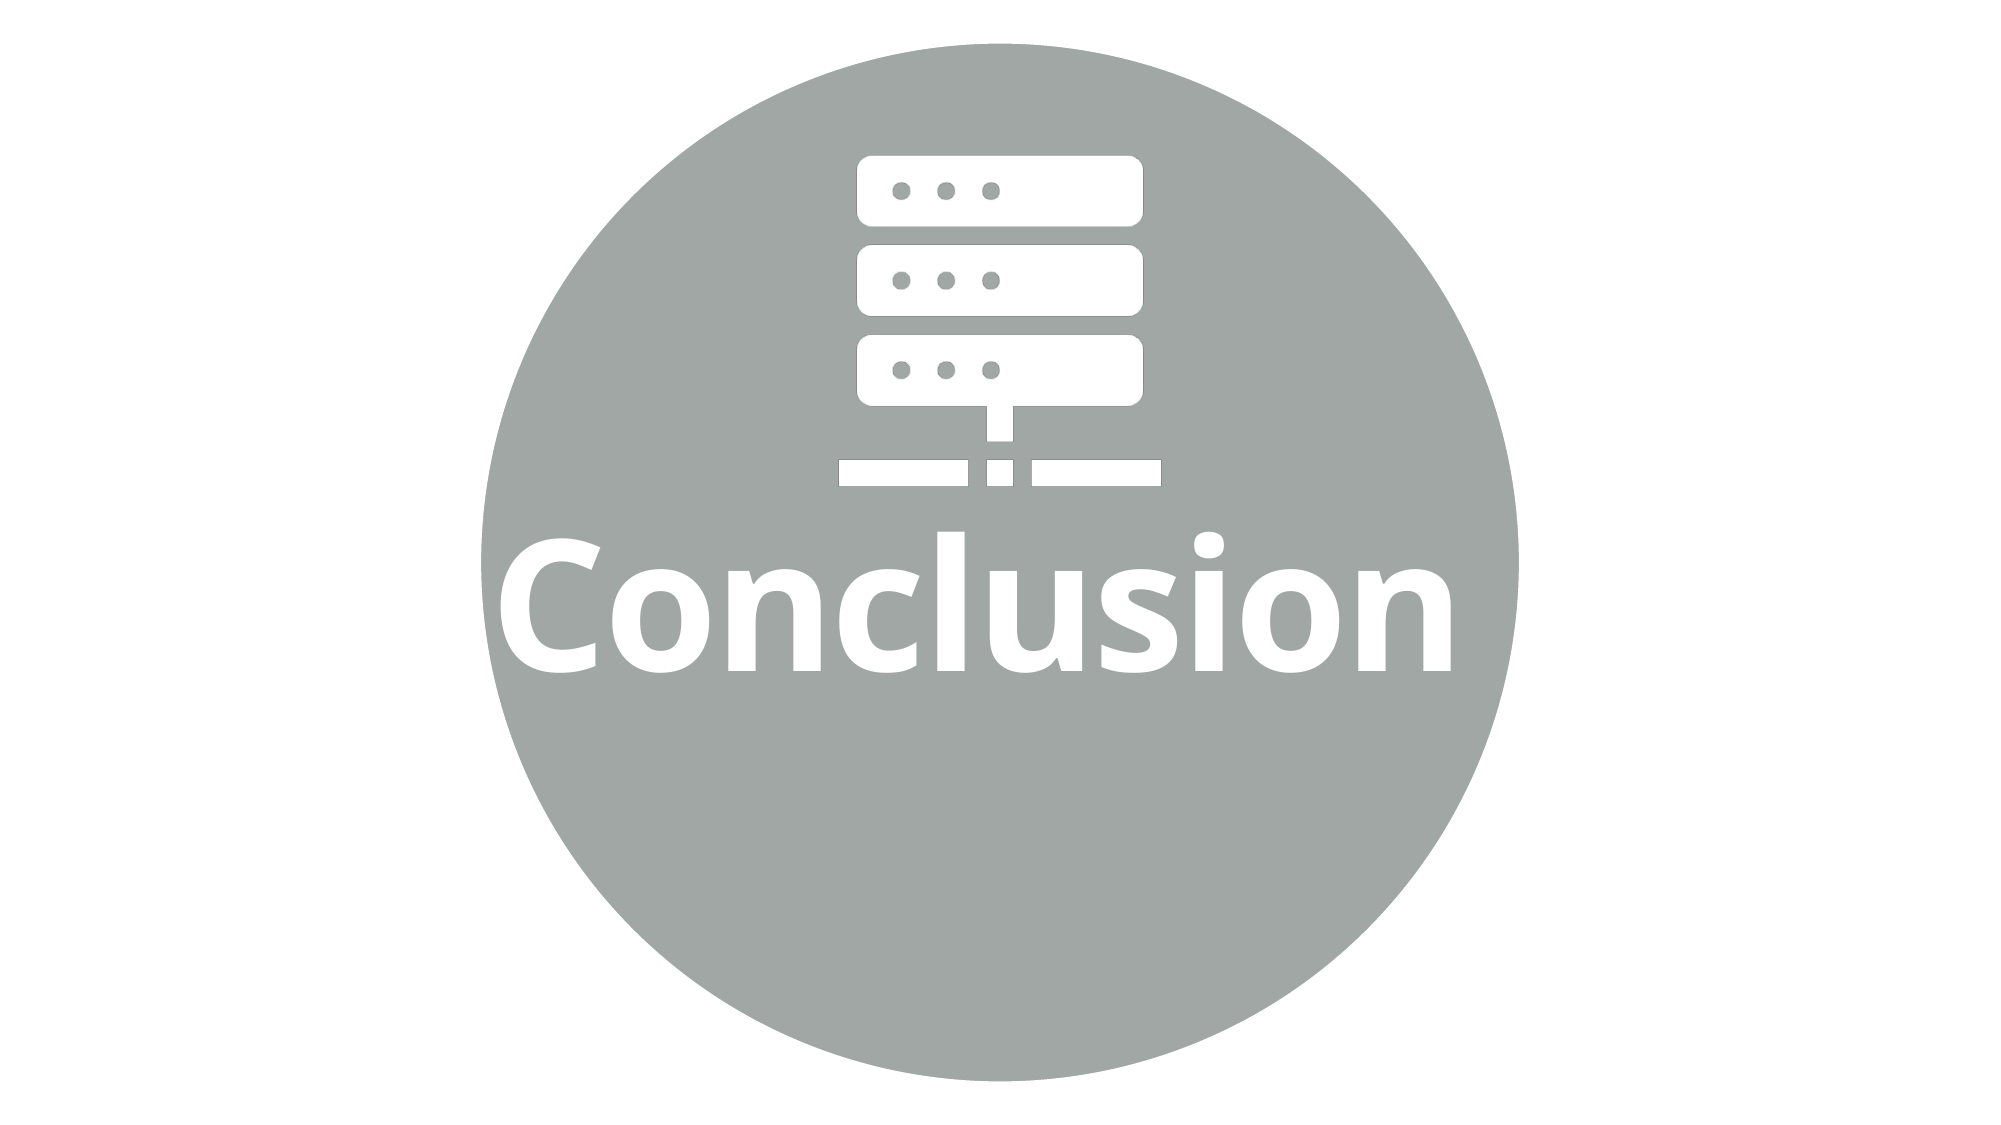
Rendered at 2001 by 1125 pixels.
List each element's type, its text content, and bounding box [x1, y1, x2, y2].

picture [785, 106, 1215, 537]
text_box [492, 716, 1508, 1093]
text_box Conclusion [342, 480, 1658, 716]
text_box [476, 32, 1524, 480]
